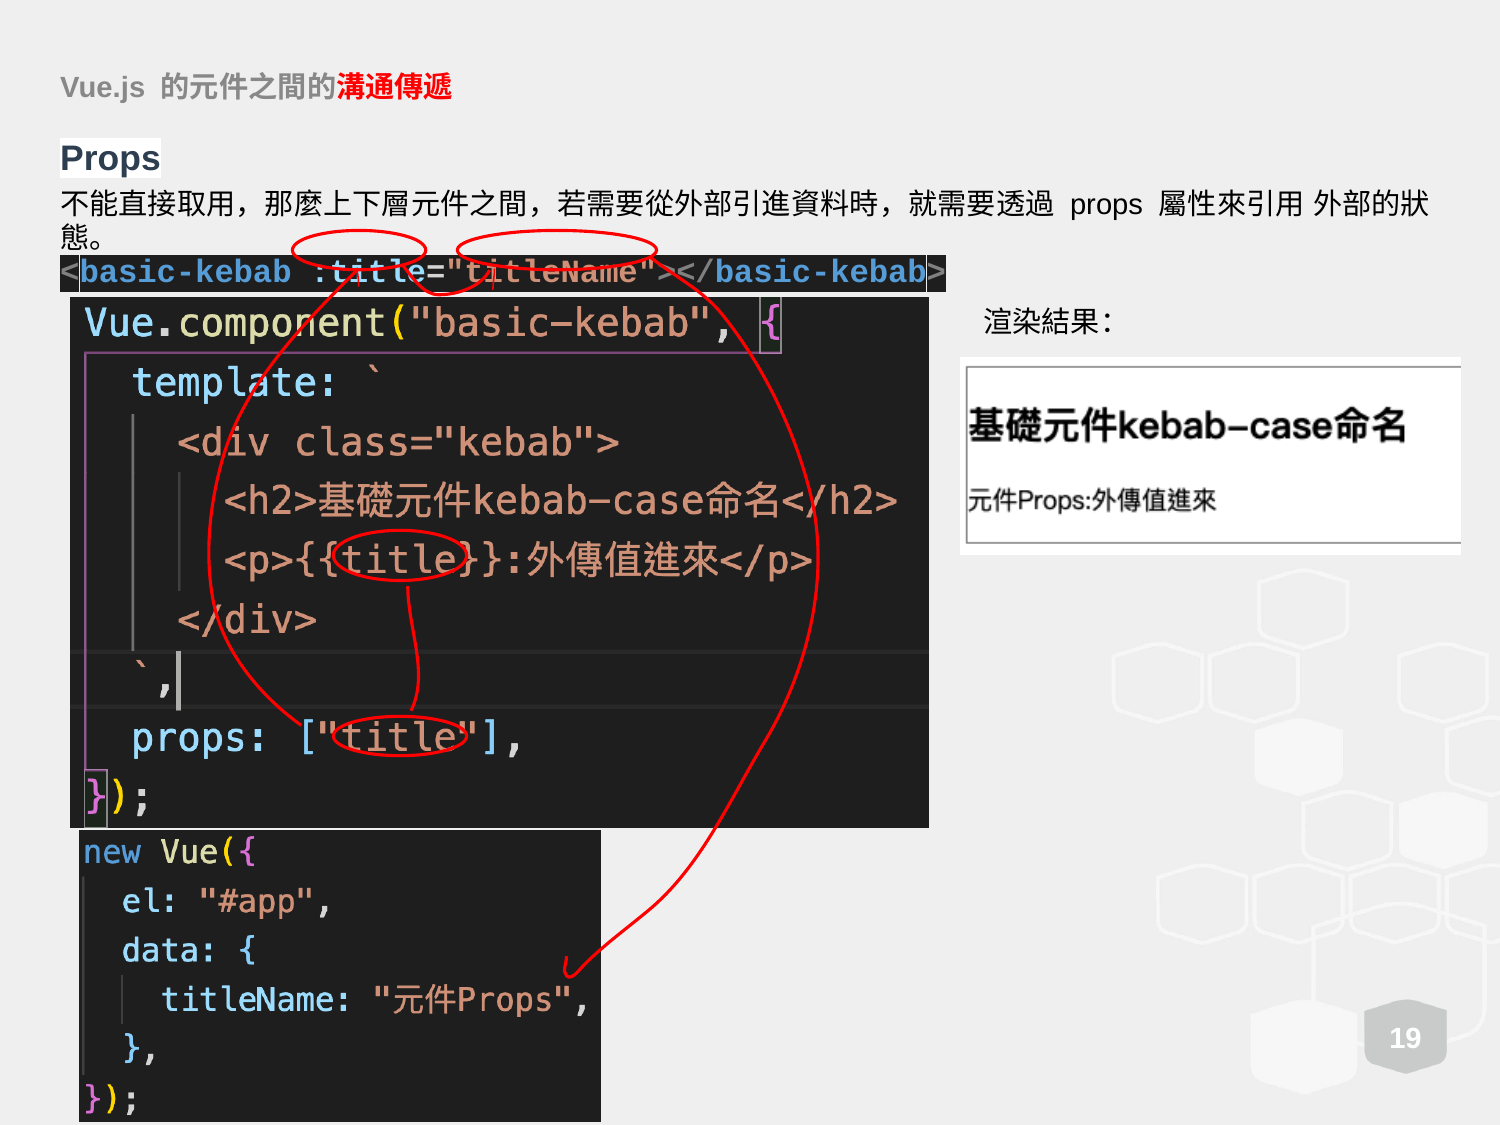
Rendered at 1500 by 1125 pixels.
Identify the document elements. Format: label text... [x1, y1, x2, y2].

text_box [457, 230, 657, 270]
slide_number ‹#› [1364, 999, 1447, 1074]
text_box [605, 836, 711, 946]
text_box 不能直接取⽤，那麼上下層元件之間，若需要從外部引進資料時，就需要透過 props 屬性來引⽤ 外部的狀態。 [45, 169, 1491, 270]
text_box <basic-kebab :title="titleName"></basic-kebab> [45, 215, 1390, 304]
text_box [332, 271, 358, 295]
picture [0, 0, 1500, 1125]
text_box Vue.js 的元件之間的溝通傳遞 [45, 53, 538, 108]
text_box Props [45, 108, 538, 192]
text_box [403, 265, 490, 295]
text_box 渲染結果： [968, 288, 1418, 354]
text_box [292, 230, 426, 270]
text_box [645, 257, 703, 295]
